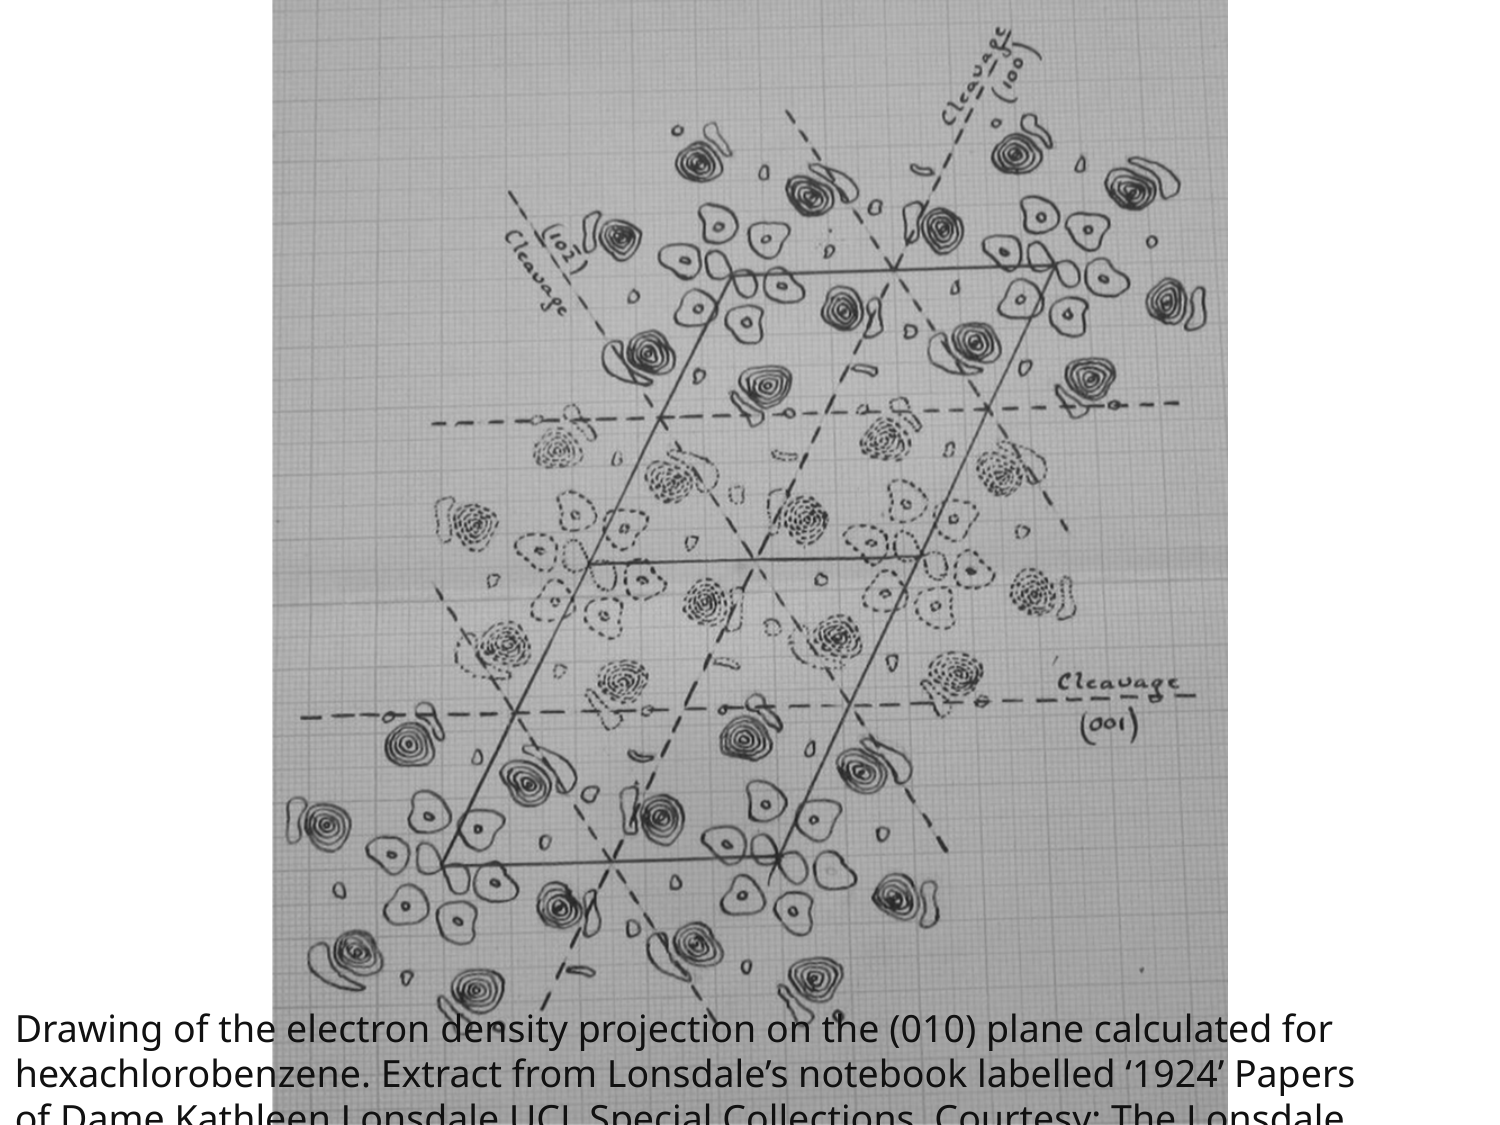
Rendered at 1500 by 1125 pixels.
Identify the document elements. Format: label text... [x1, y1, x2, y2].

picture [272, 0, 1228, 1125]
text_box Drawing of the electron density projection on the (010) plane calculated for hexachlorobenzene. Extract from Lonsdale’s notebook labelled ‘1924’ Papers of Dame Kathleen Lonsdale UCL Special Collections. Courtesy: The Lonsdale family [0, 997, 272, 1125]
text_box Drawing of the electron density projection on the (010) plane calculated for hexachlorobenzene. Extract from Lonsdale’s notebook labelled ‘1924’ Papers of Dame Kathleen Lonsdale UCL Special Collections. Courtesy: The Lonsdale family [1228, 997, 1402, 1125]
